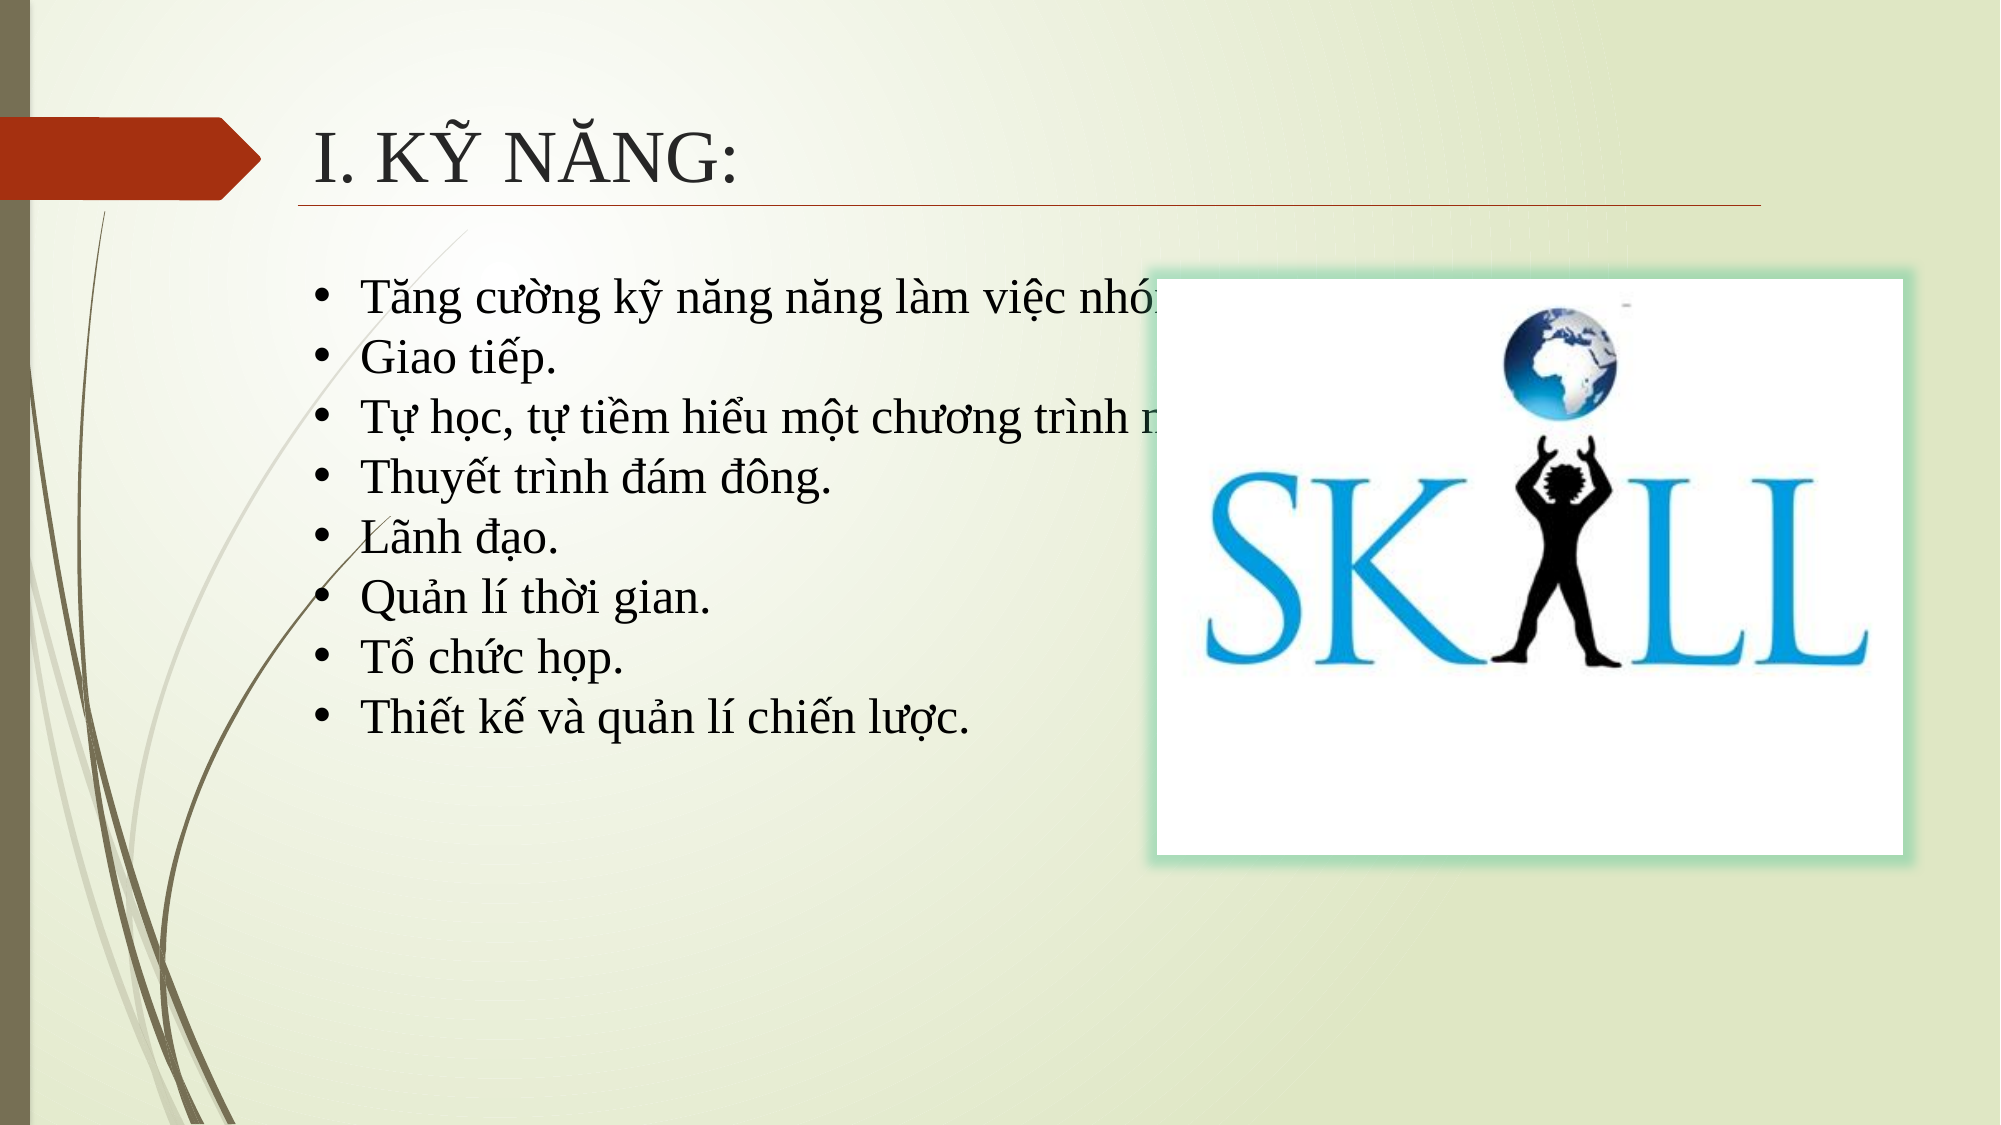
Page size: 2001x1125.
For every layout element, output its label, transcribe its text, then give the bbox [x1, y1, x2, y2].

picture [1157, 279, 1903, 855]
text_box I. KỸ NĂNG: [298, 206, 1761, 263]
text_box Tăng cường kỹ năng năng làm việc nhóm. Giao tiếp. Tự học, tự tiềm hiểu một chương trình mới. Thuyết trình đám đông. Lãnh đạo. Quản lí thời gian. Tổ chức họp. Thiết kế và quản lí chiến lược. [298, 256, 1300, 872]
text_box I. KỸ NĂNG: [298, 100, 1761, 205]
